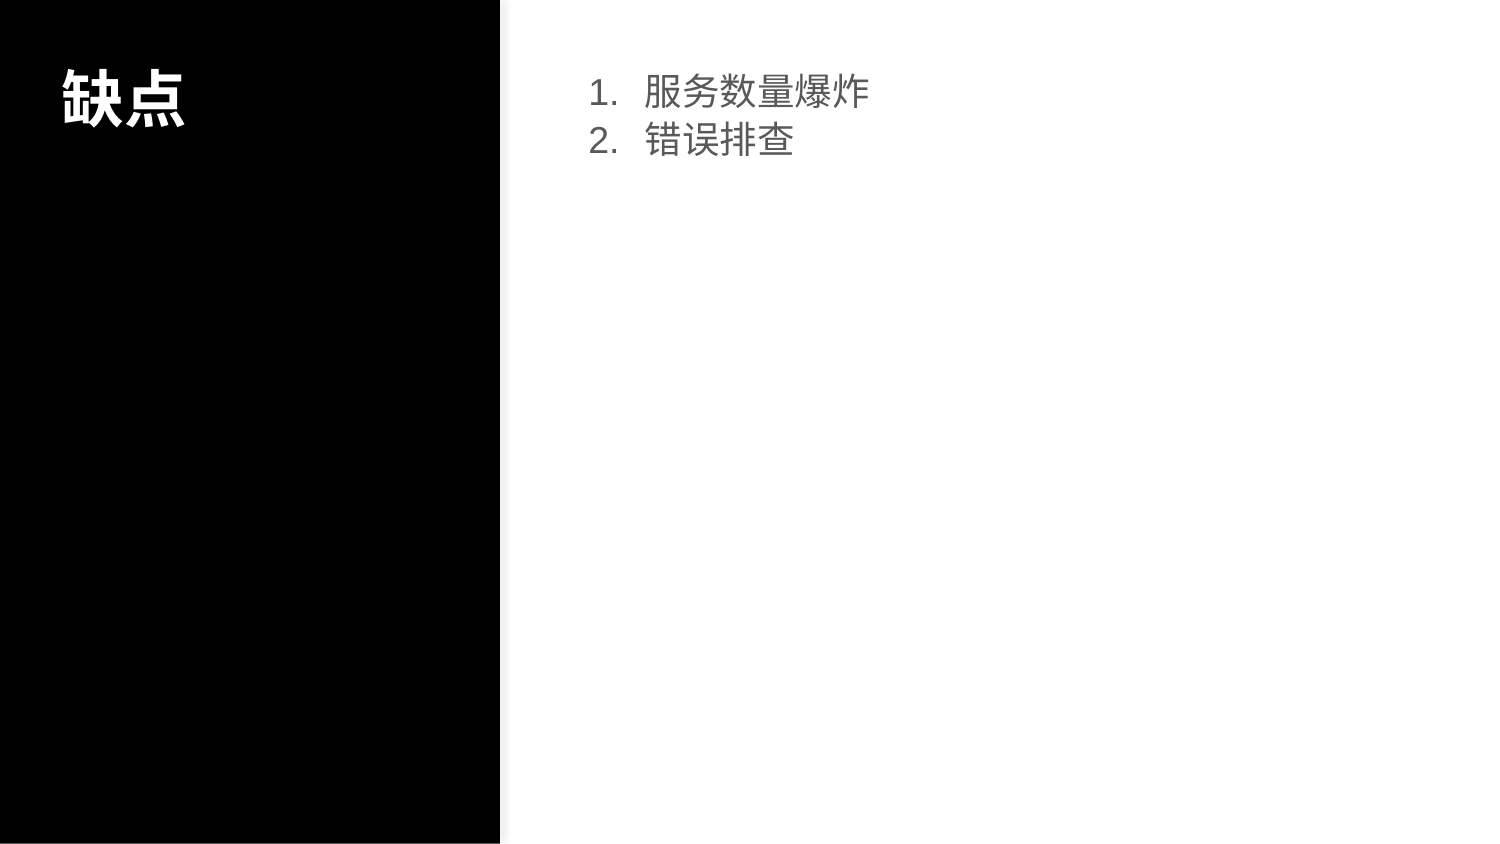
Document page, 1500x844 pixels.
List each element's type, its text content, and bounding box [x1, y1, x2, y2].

title 缺点 [46, 50, 454, 751]
list 服务数量爆炸 错误排查 [554, 50, 1449, 751]
